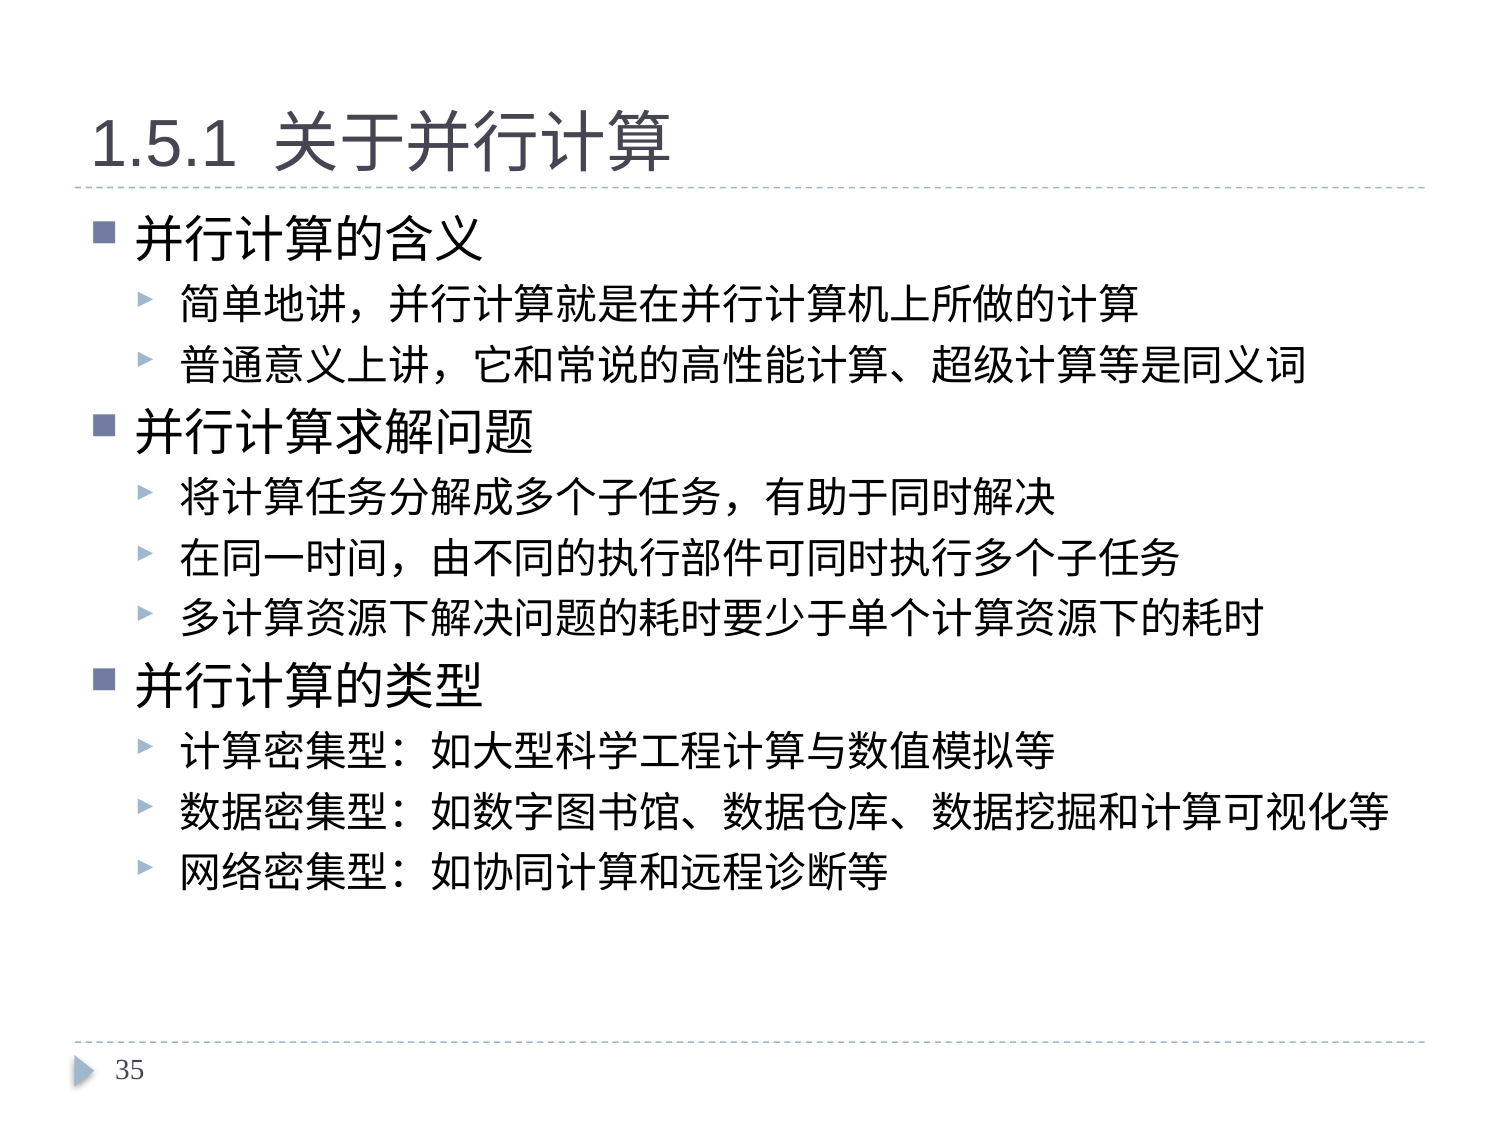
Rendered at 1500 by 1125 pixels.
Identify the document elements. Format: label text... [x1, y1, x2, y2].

title 1.5.1 关于并行计算 [74, 24, 1426, 188]
list 并行计算的含义 简单地讲，并行计算就是在并行计算机上所做的计算 普通意义上讲，它和常说的高性能计算、超级计算等是同义词 并行计算求解问题 将计算任务分解成多个子任务，有助于同时解决 在同一时间，由不同的执行部件可同时执行多个子任务 多计算资源下解决问题的耗时要少于单个计算资源下的耗时 并行计算的类型 计算密集型：如大型科学工程计算与数值模拟等 数据密集型：如数字图书馆、数据仓库、数据挖掘和计算可视化等 网络密集型：如协同计算和远程诊断等 [74, 199, 1426, 1011]
slide_number 35 [100, 1042, 426, 1103]
